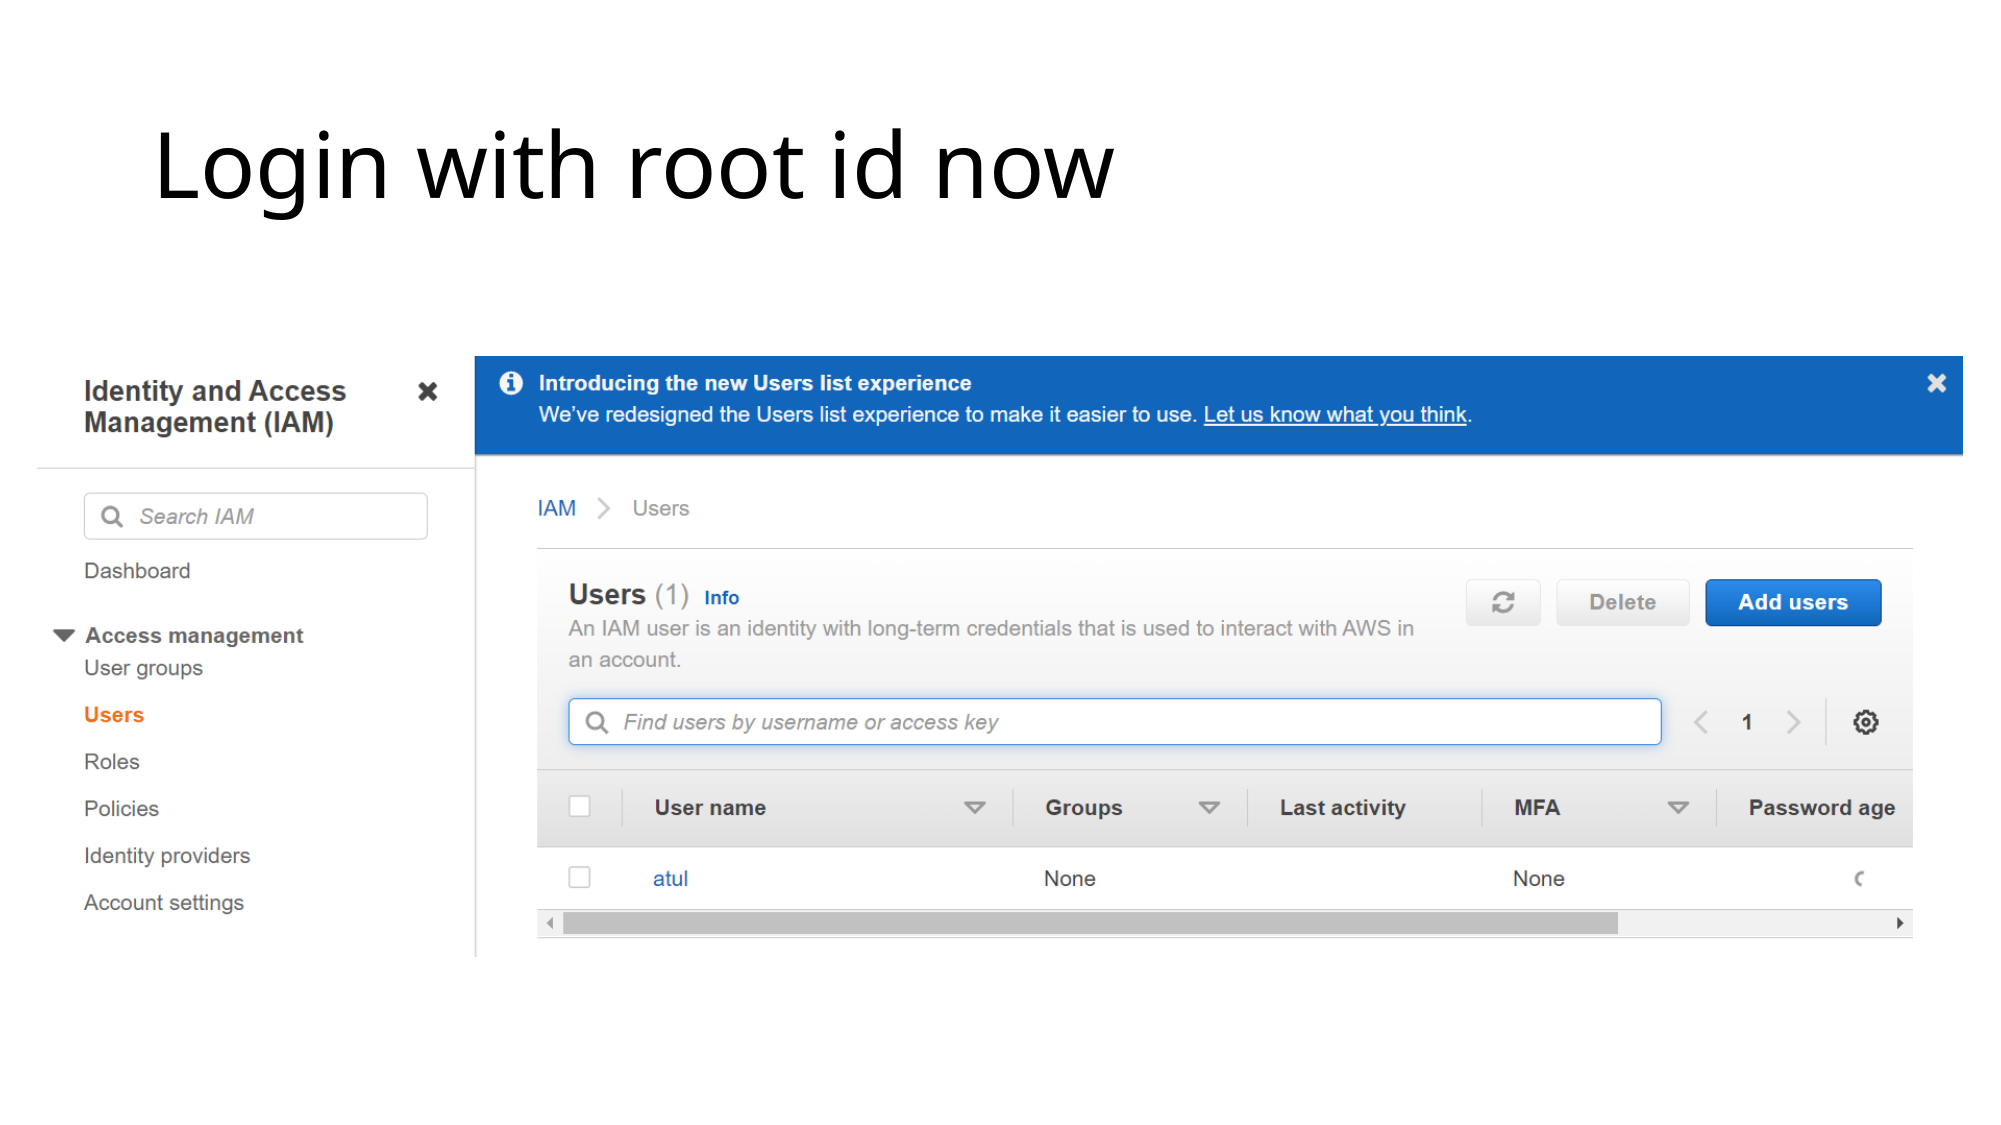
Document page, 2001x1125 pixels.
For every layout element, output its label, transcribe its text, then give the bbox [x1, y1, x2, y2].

picture [37, 356, 1963, 957]
title Login with root id now [137, 59, 1863, 278]
